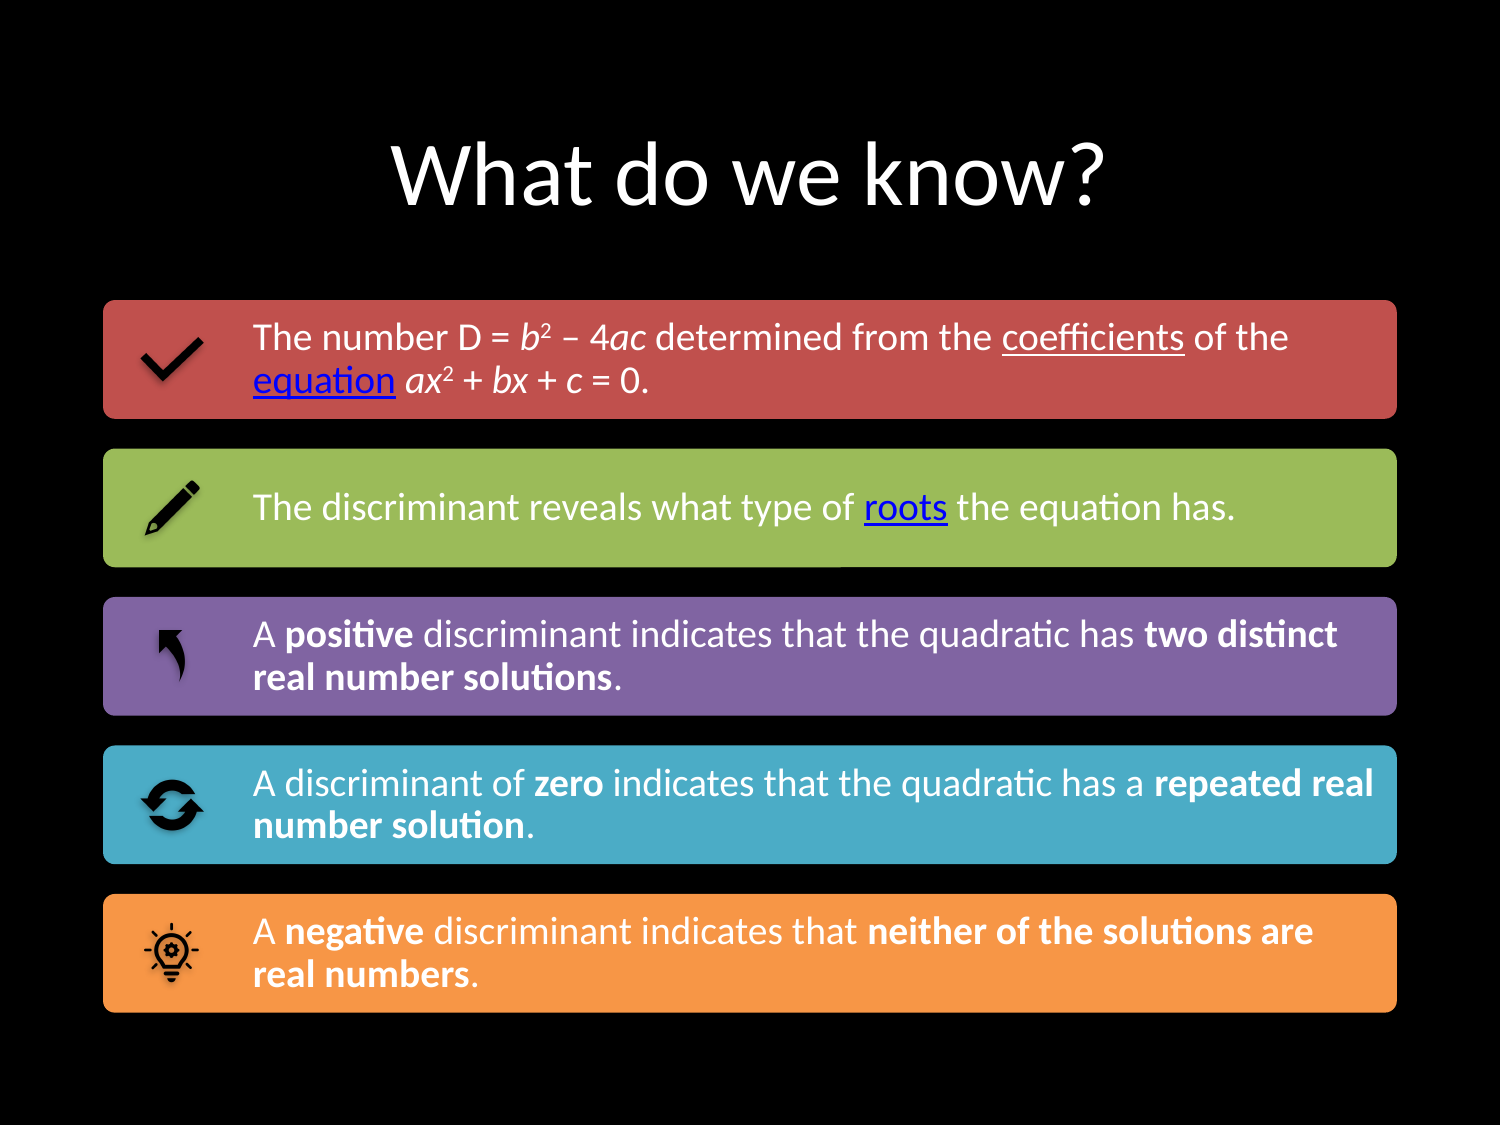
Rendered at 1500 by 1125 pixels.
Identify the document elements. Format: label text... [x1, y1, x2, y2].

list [102, 299, 1398, 1014]
title What do we know? [103, 59, 1397, 278]
